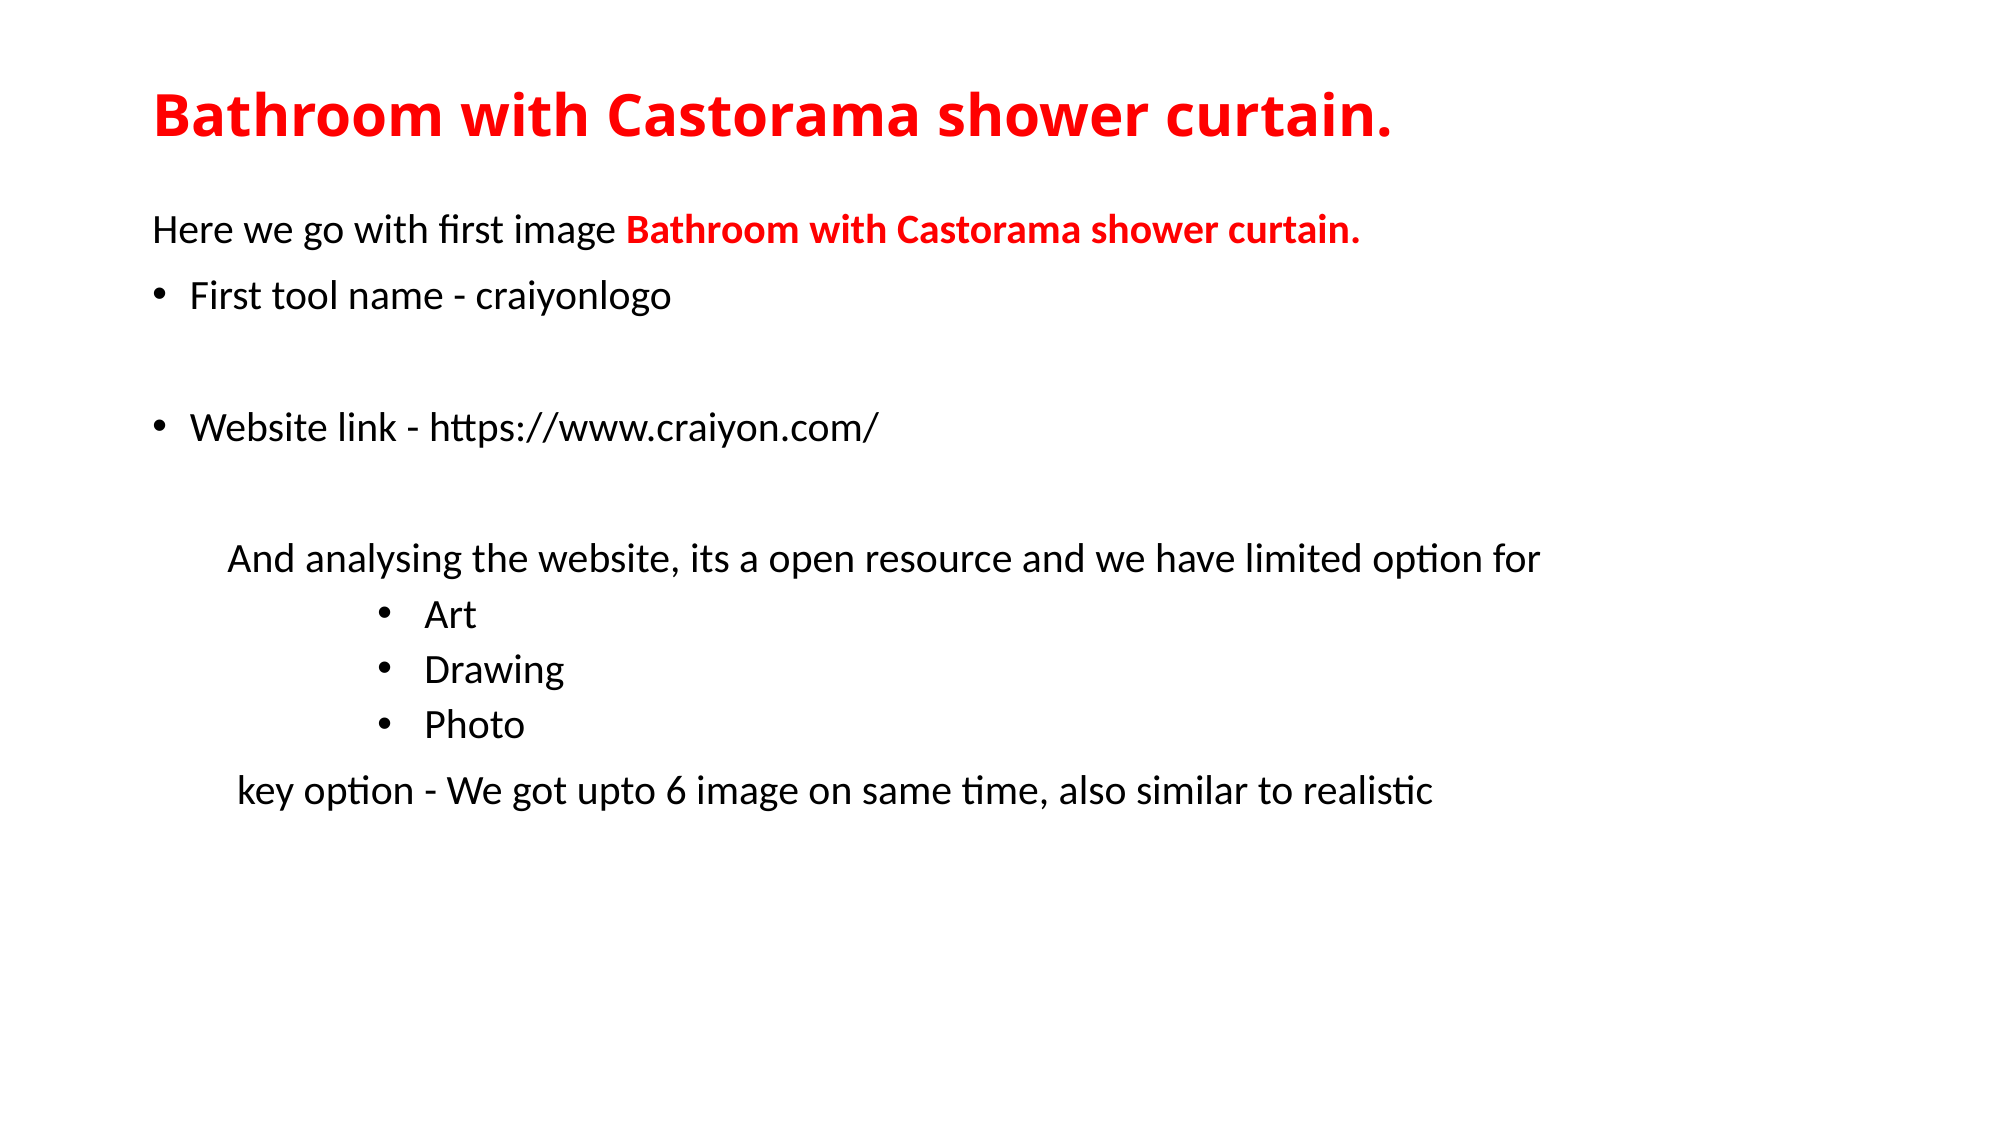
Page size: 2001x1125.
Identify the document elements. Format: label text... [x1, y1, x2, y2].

list Here we go with first image Bathroom with Castorama shower curtain. First tool name - craiyonlogo Website link - https://www.craiyon.com/ And analysing the website, its a open resource and we have limited option for Art Drawing Photo key option - We got upto 6 image on same time, also similar to realistic [137, 200, 1863, 1014]
title Bathroom with Castorama shower curtain. [137, 59, 1863, 177]
